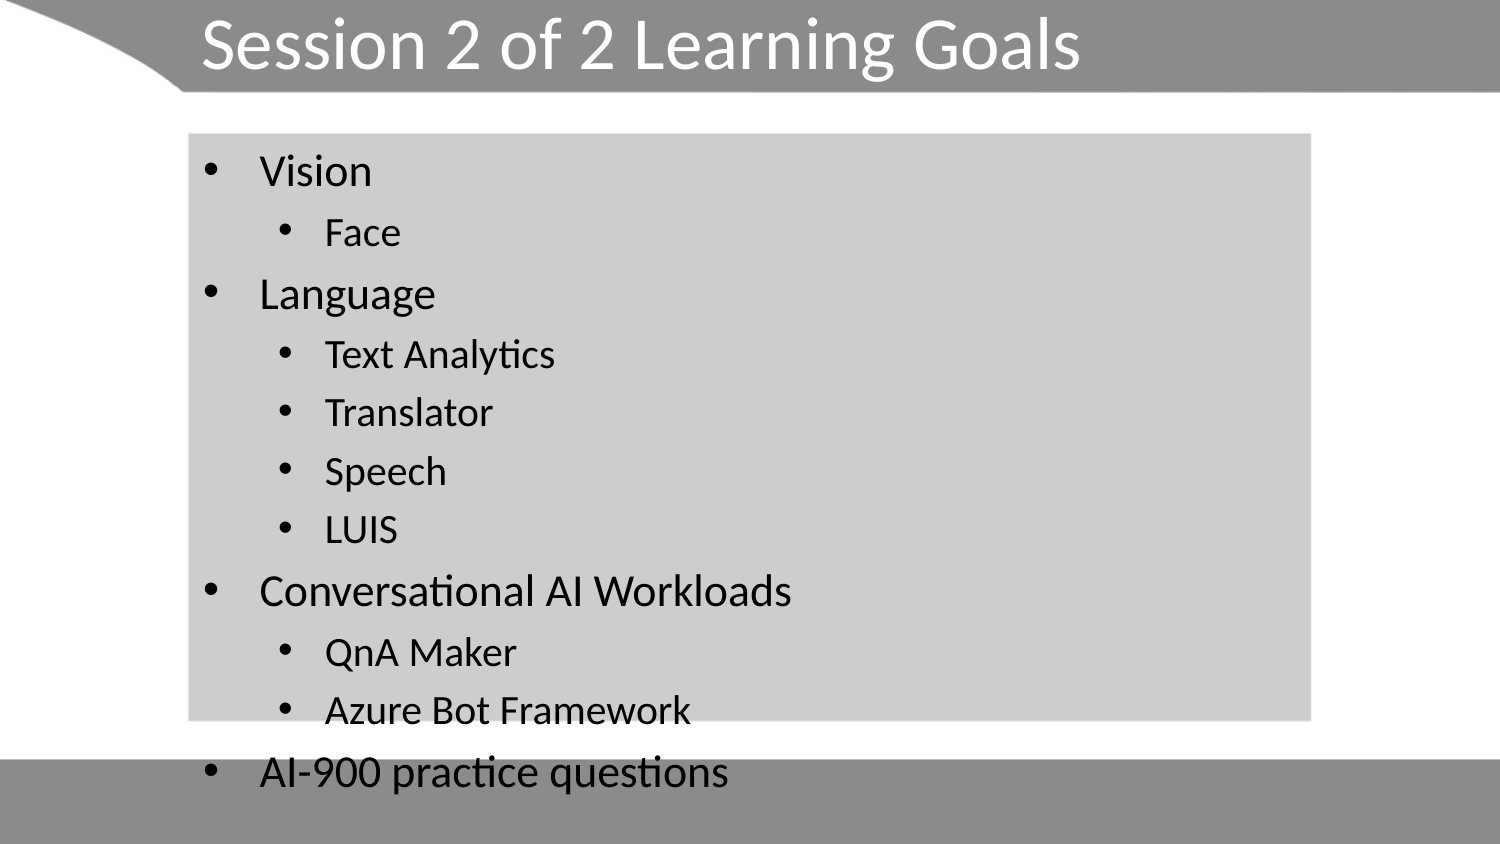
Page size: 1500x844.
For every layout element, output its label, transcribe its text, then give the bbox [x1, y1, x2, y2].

title Session 2 of 2 Learning Goals [186, 0, 1425, 79]
list Vision Face Language Text Analytics Translator Speech LUIS Conversational AI Workloads QnA Maker Azure Bot Framework AI-900 practice questions [188, 133, 1311, 716]
picture [0, 0, 1500, 844]
